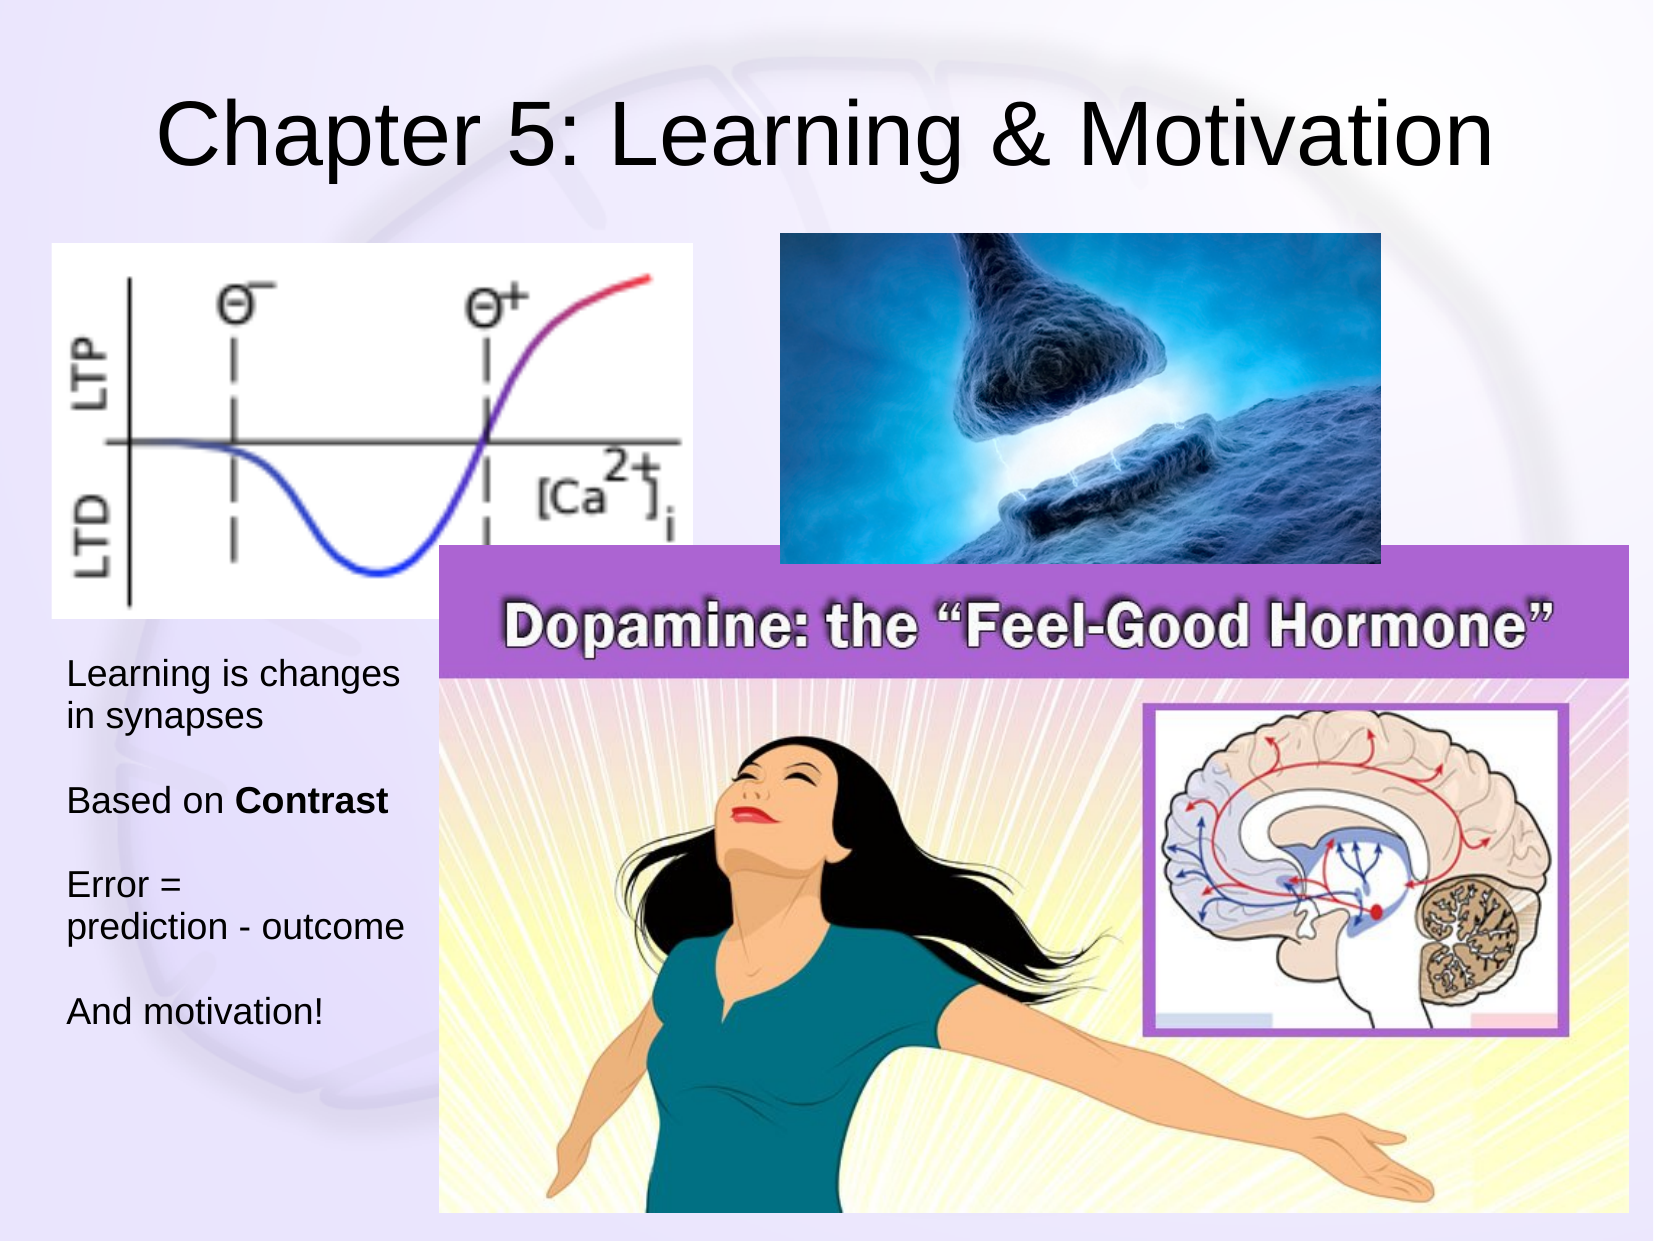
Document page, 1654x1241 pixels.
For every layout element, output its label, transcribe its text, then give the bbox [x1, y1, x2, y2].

picture [0, 0, 1654, 1241]
text_box Learning is changes in synapses Based on Contrast Error = prediction - outcome And motivation! [51, 645, 427, 1041]
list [51, 243, 694, 619]
title Chapter 5: Learning & Motivation [82, 49, 1571, 221]
